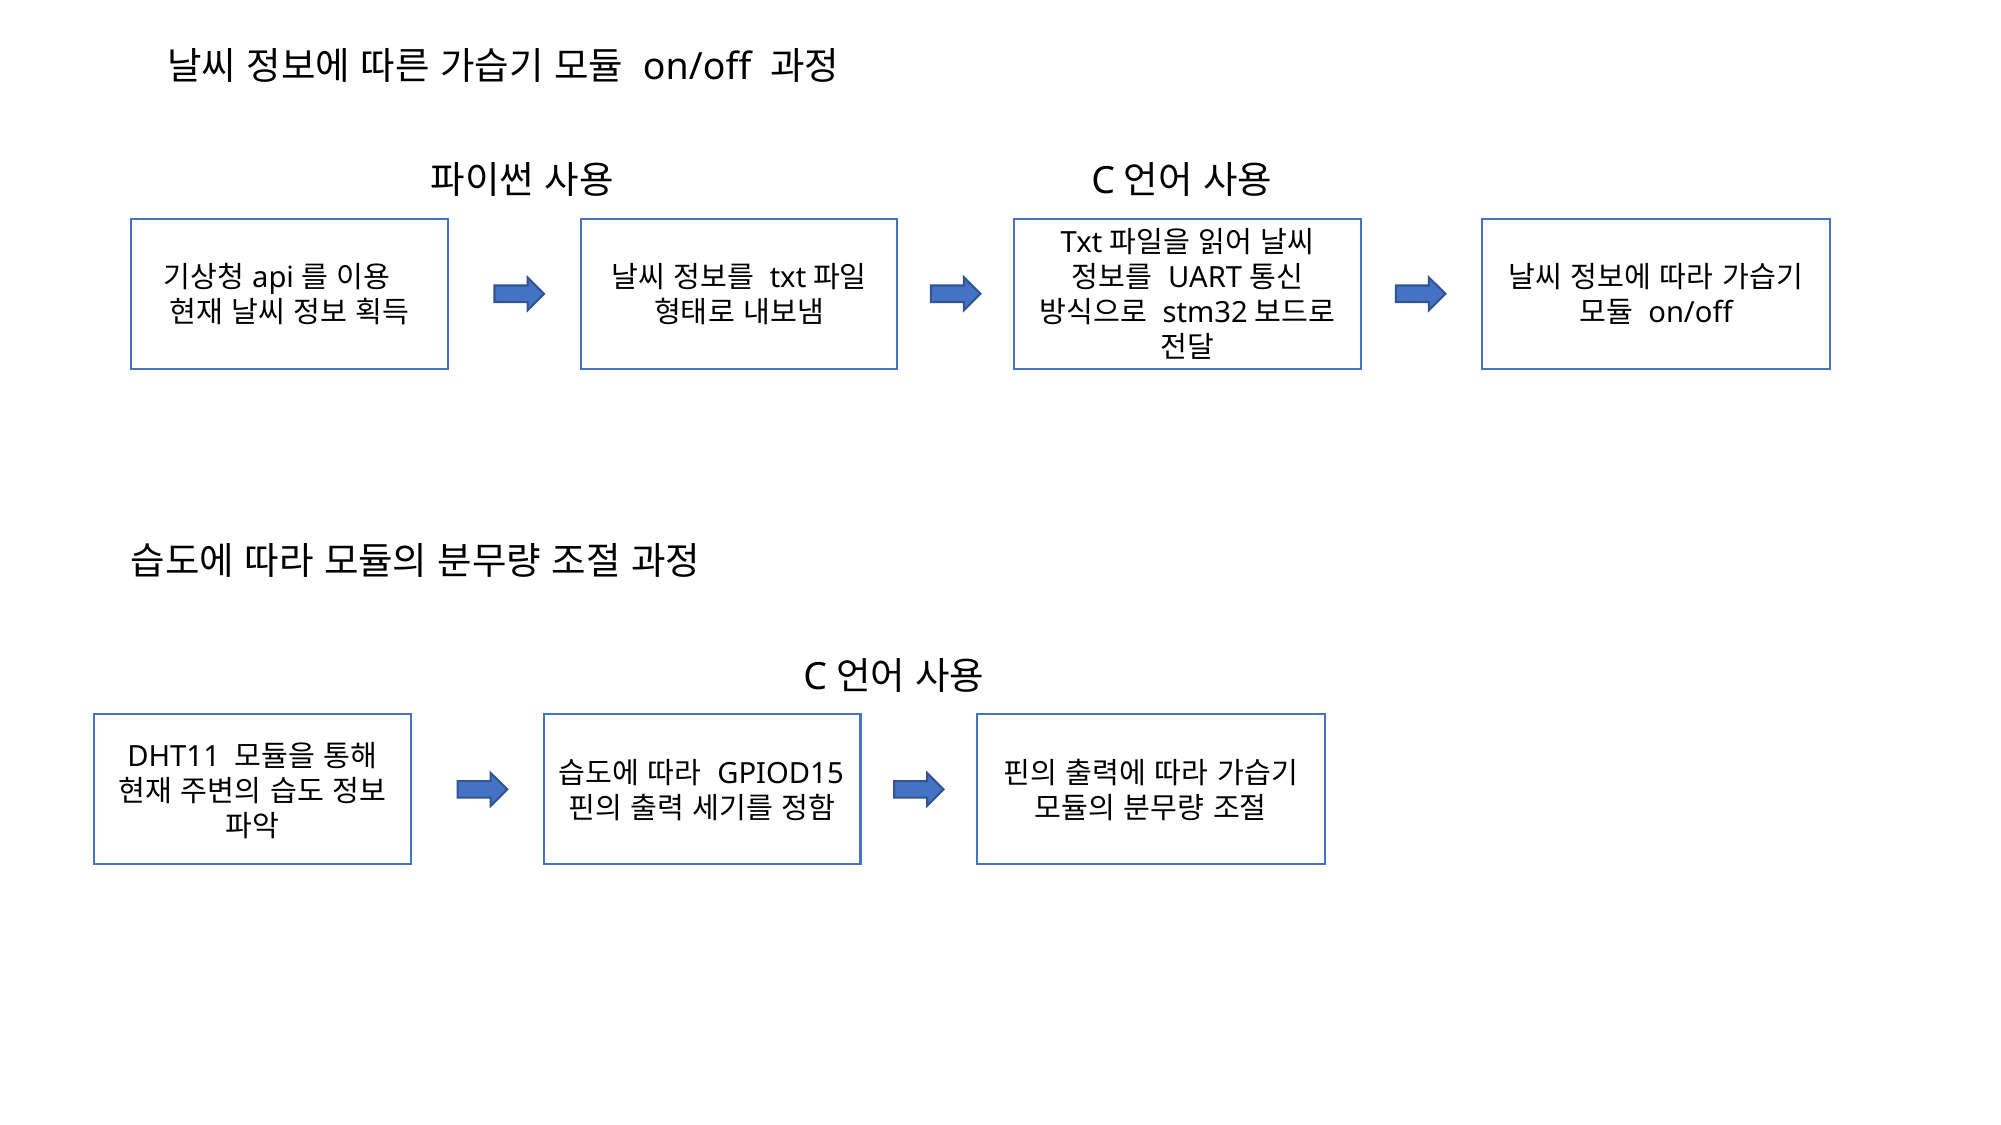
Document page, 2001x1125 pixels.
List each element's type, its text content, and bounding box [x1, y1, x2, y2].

text_box 핀의 출력에 따라 가습기 모듈의 분무량 조절 [976, 713, 1326, 865]
text_box C언어 사용 [1013, 148, 1350, 209]
text_box 날씨 정보를 txt파일 형태로 내보냄 [580, 218, 898, 370]
text_box [456, 770, 509, 809]
text_box 습도에 따라 GPIOD15핀의 출력 세기를 정함 [543, 713, 862, 865]
text_box [493, 274, 546, 313]
text_box [893, 770, 946, 809]
text_box [929, 274, 982, 313]
text_box 날씨 정보에 따른 가습기 모듈 on/off 과정 [152, 34, 1020, 95]
text_box Txt파일을 읽어 날씨 정보를 UART통신 방식으로 stm32보드로 전달 [1013, 218, 1362, 370]
text_box 날씨 정보에 따라 가습기 모듈 on/off [1481, 218, 1831, 370]
text_box 습도에 따라 모듈의 분무량 조절 과정 [115, 529, 983, 590]
text_box DHT11 모듈을 통해 현재 주변의 습도 정보 파악 [93, 713, 412, 865]
text_box 파이썬 사용 [162, 148, 883, 209]
text_box C언어 사용 [725, 644, 1062, 704]
text_box [1394, 274, 1447, 313]
text_box 기상청api를 이용 현재 날씨 정보 획득 [130, 218, 449, 370]
